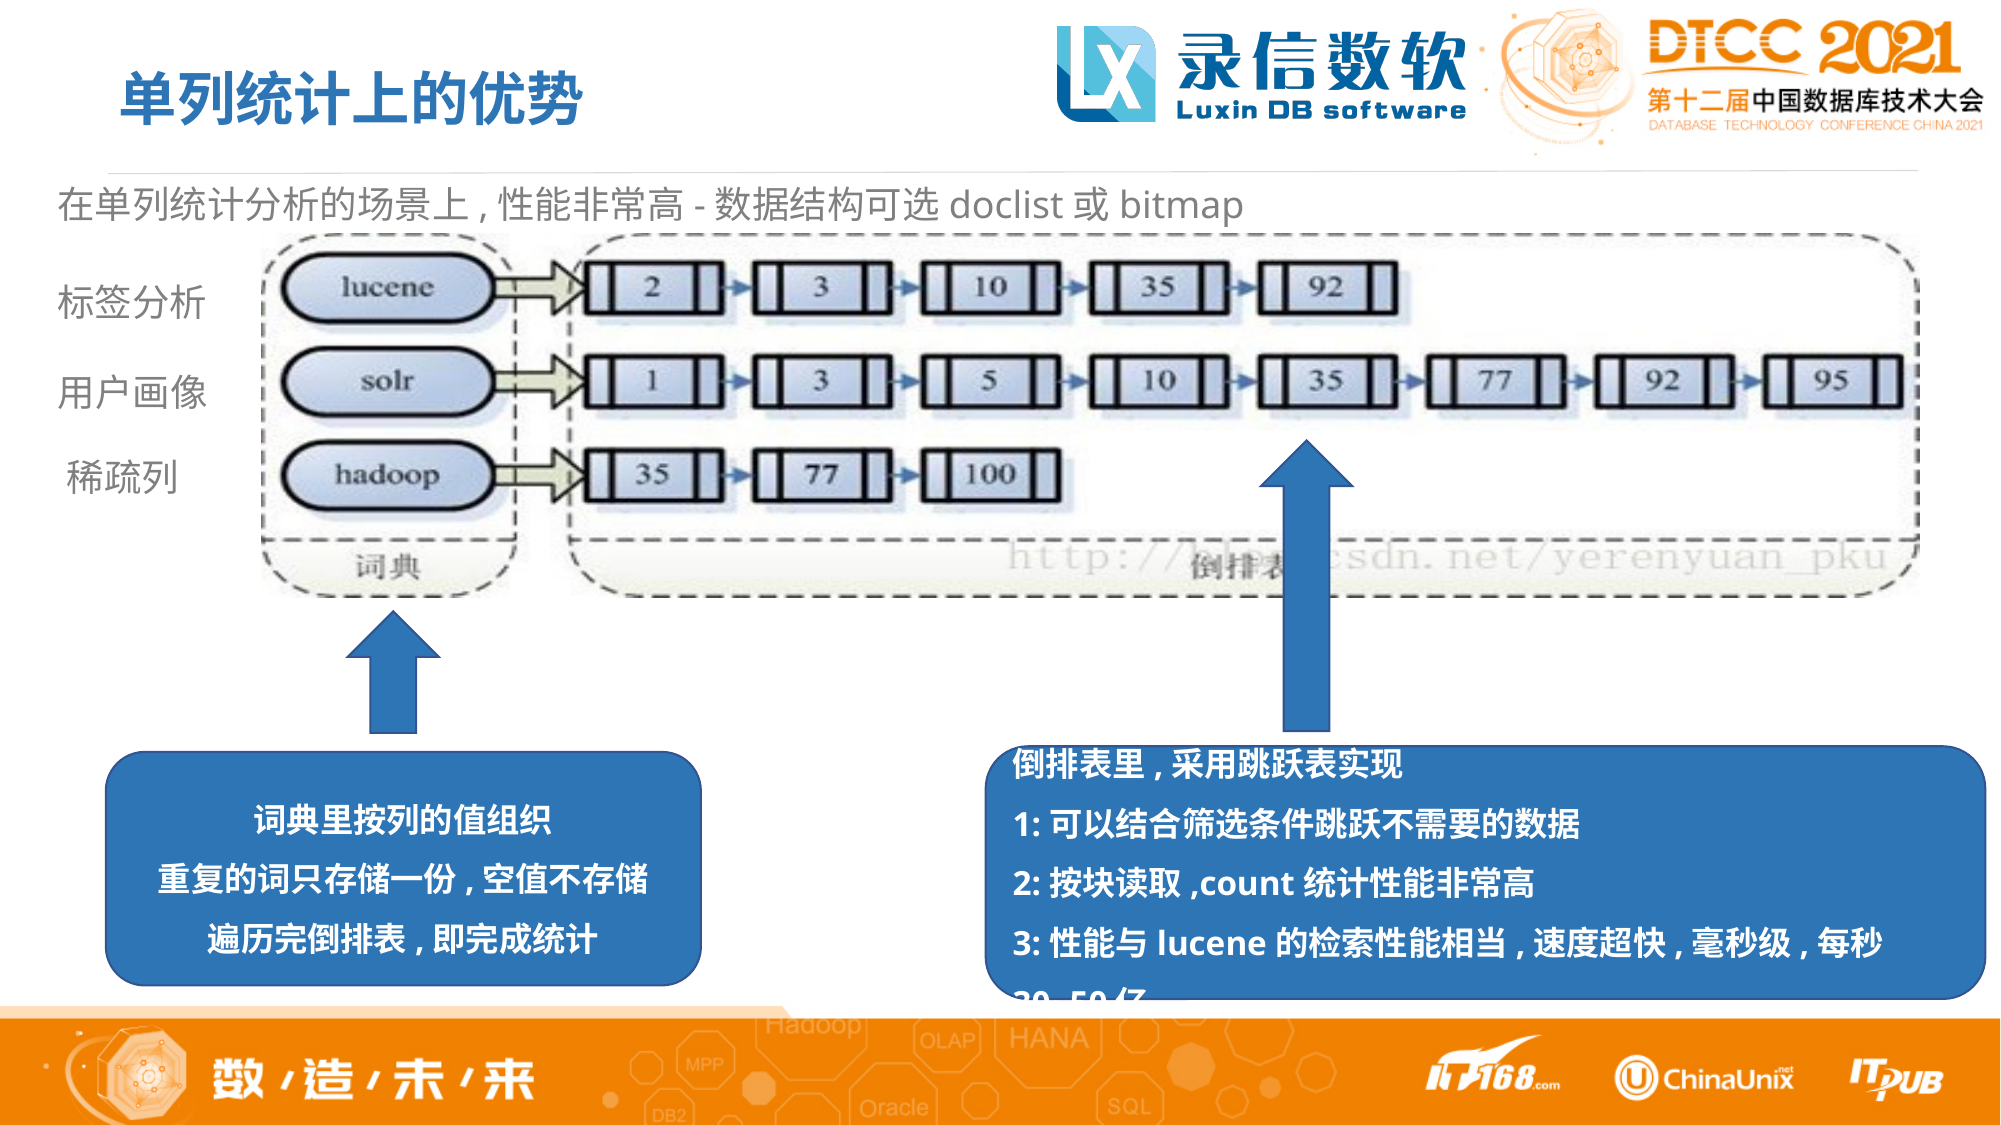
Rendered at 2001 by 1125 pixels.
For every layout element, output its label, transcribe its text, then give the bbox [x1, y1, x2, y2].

text_box 倒排表里,采用跳跃表实现 1:可以结合筛选条件跳跃不需要的数据 2:按块读取,count统计性能非常高 3:性能与lucene的检索性能相当,速度超快,毫秒级,每秒30~50亿 [984, 745, 1987, 1001]
text_box 稀疏列 [52, 446, 195, 507]
text_box 单列统计上的优势 [103, 57, 962, 141]
text_box 在单列统计分析的场景上,性能非常高-数据结构可选doclist或bitmap [42, 173, 1784, 233]
text_box 标签分析 [42, 271, 223, 332]
text_box 词典里按列的值组织 重复的词只存储一份,空值不存储 遍历完倒排表,即完成统计 [104, 750, 702, 987]
text_box [1282, 599, 1331, 733]
text_box [345, 609, 442, 734]
text_box 用户画像 [43, 361, 223, 421]
picture [0, 0, 2001, 1125]
